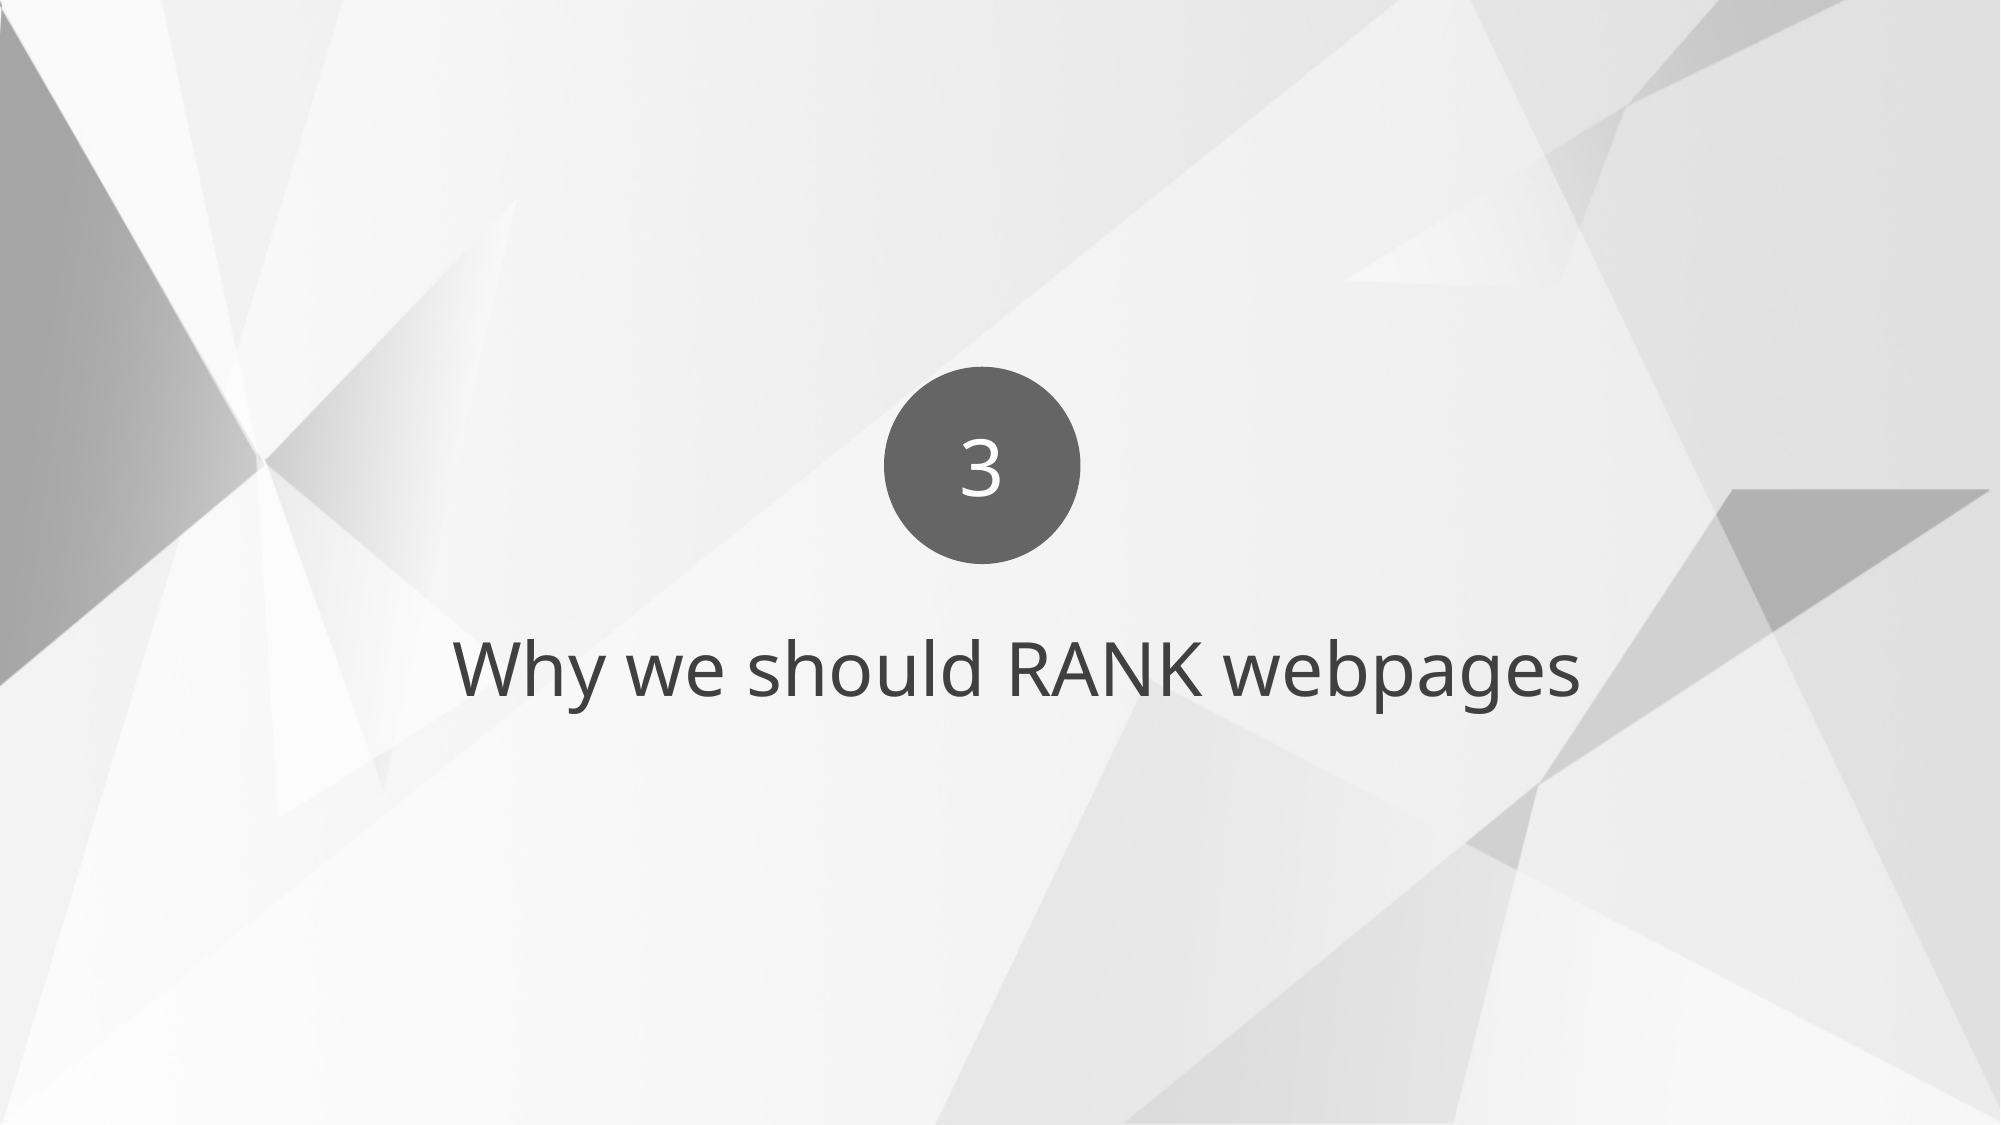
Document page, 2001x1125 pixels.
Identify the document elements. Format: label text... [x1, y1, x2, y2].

text_box 3 [882, 365, 1082, 566]
text_box Why we should RANK webpages [437, 608, 1593, 719]
picture [0, 0, 2001, 1125]
